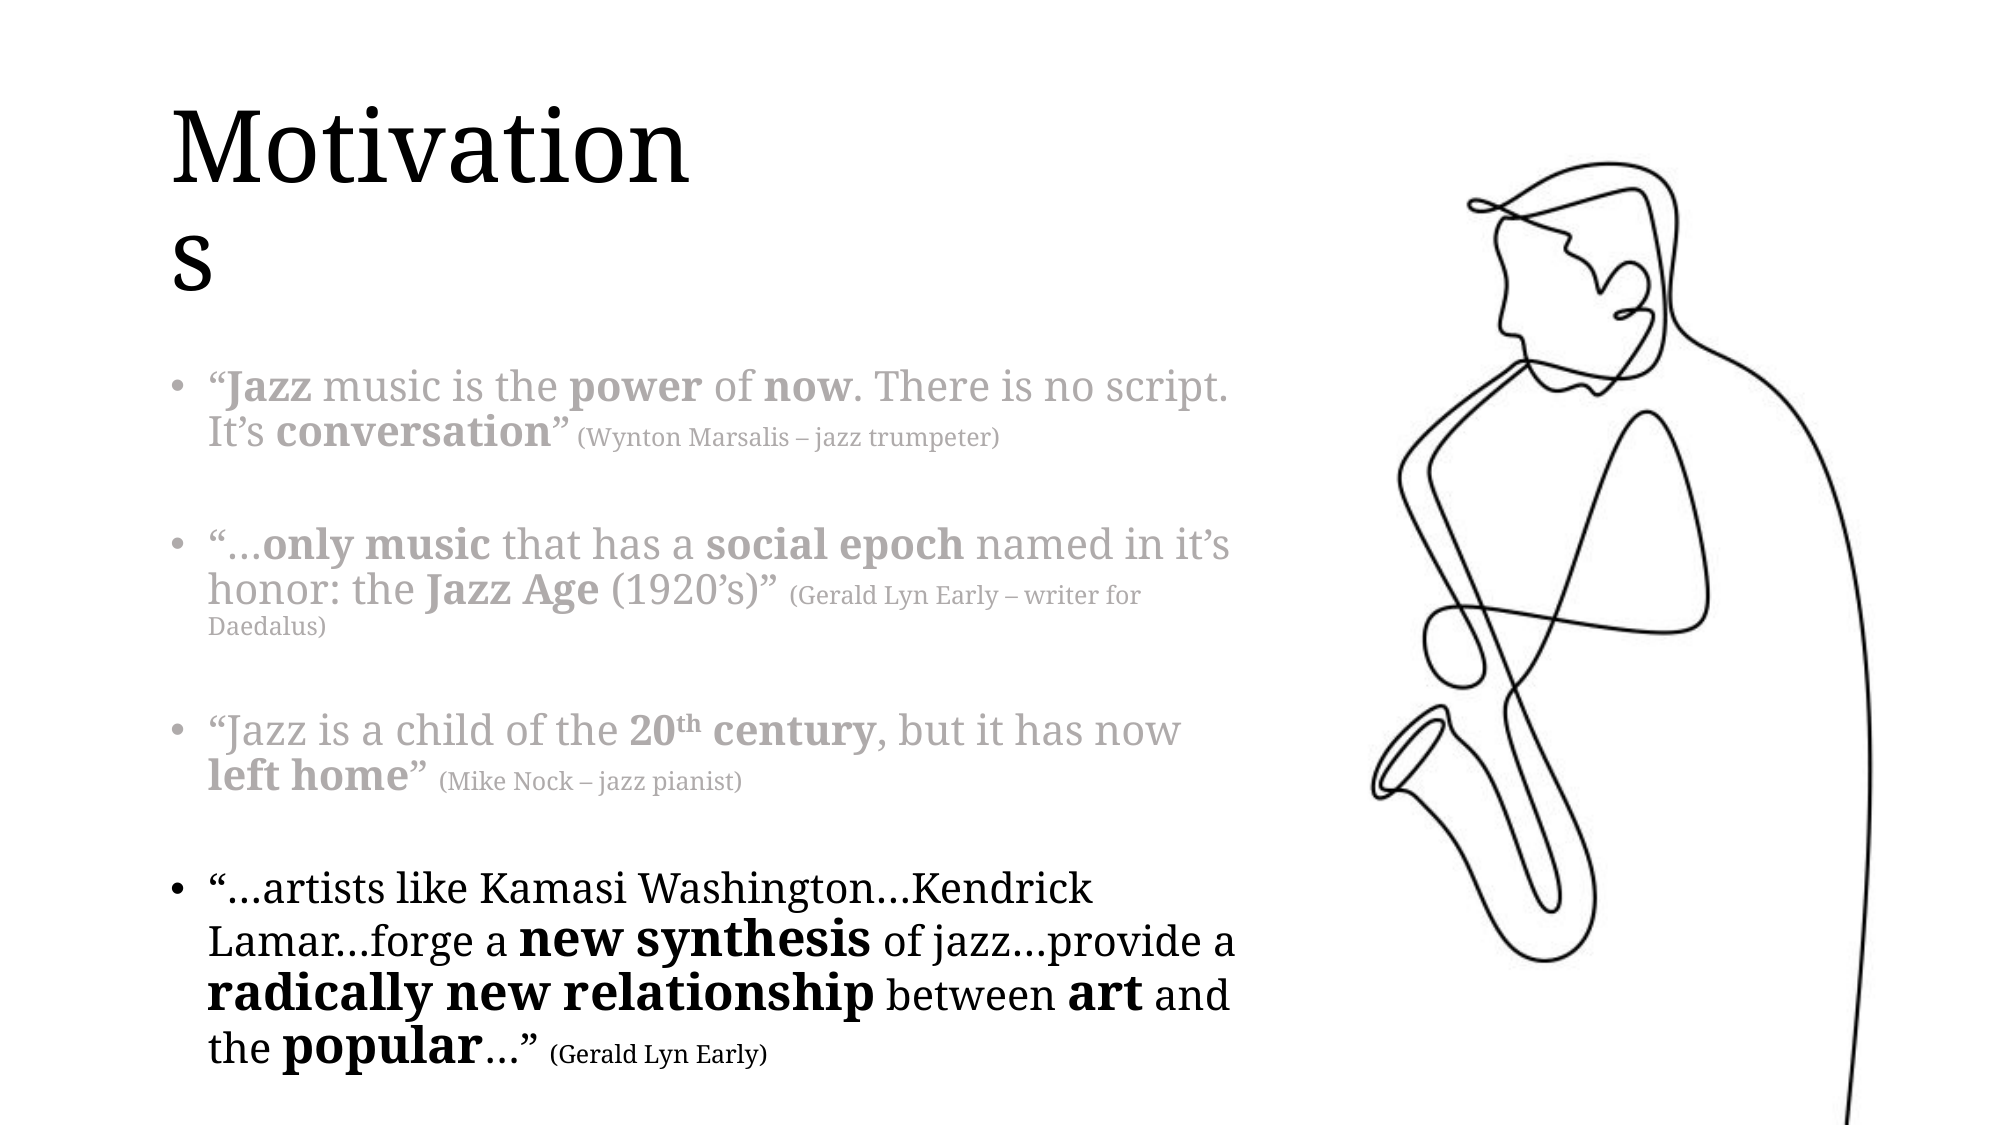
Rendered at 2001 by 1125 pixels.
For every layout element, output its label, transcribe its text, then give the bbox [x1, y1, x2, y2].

picture [1354, 0, 1919, 1125]
list “Jazz music is the power of now. There is no script. It’s conversation” (Wynton Marsalis – jazz trumpeter) “…only music that has a social epoch named in it’s honor: the Jazz Age (1920’s)” (Gerald Lyn Early – writer for Daedalus) “Jazz is a child of the 20th century, but it has now left home” (Mike Nock – jazz pianist) “…artists like Kamasi Washington…Kendrick Lamar…forge a new synthesis of jazz…provide a radically new relationship between art and the popular…” (Gerald Lyn Early) [155, 357, 1265, 1081]
text_box Motivations [155, 216, 720, 320]
